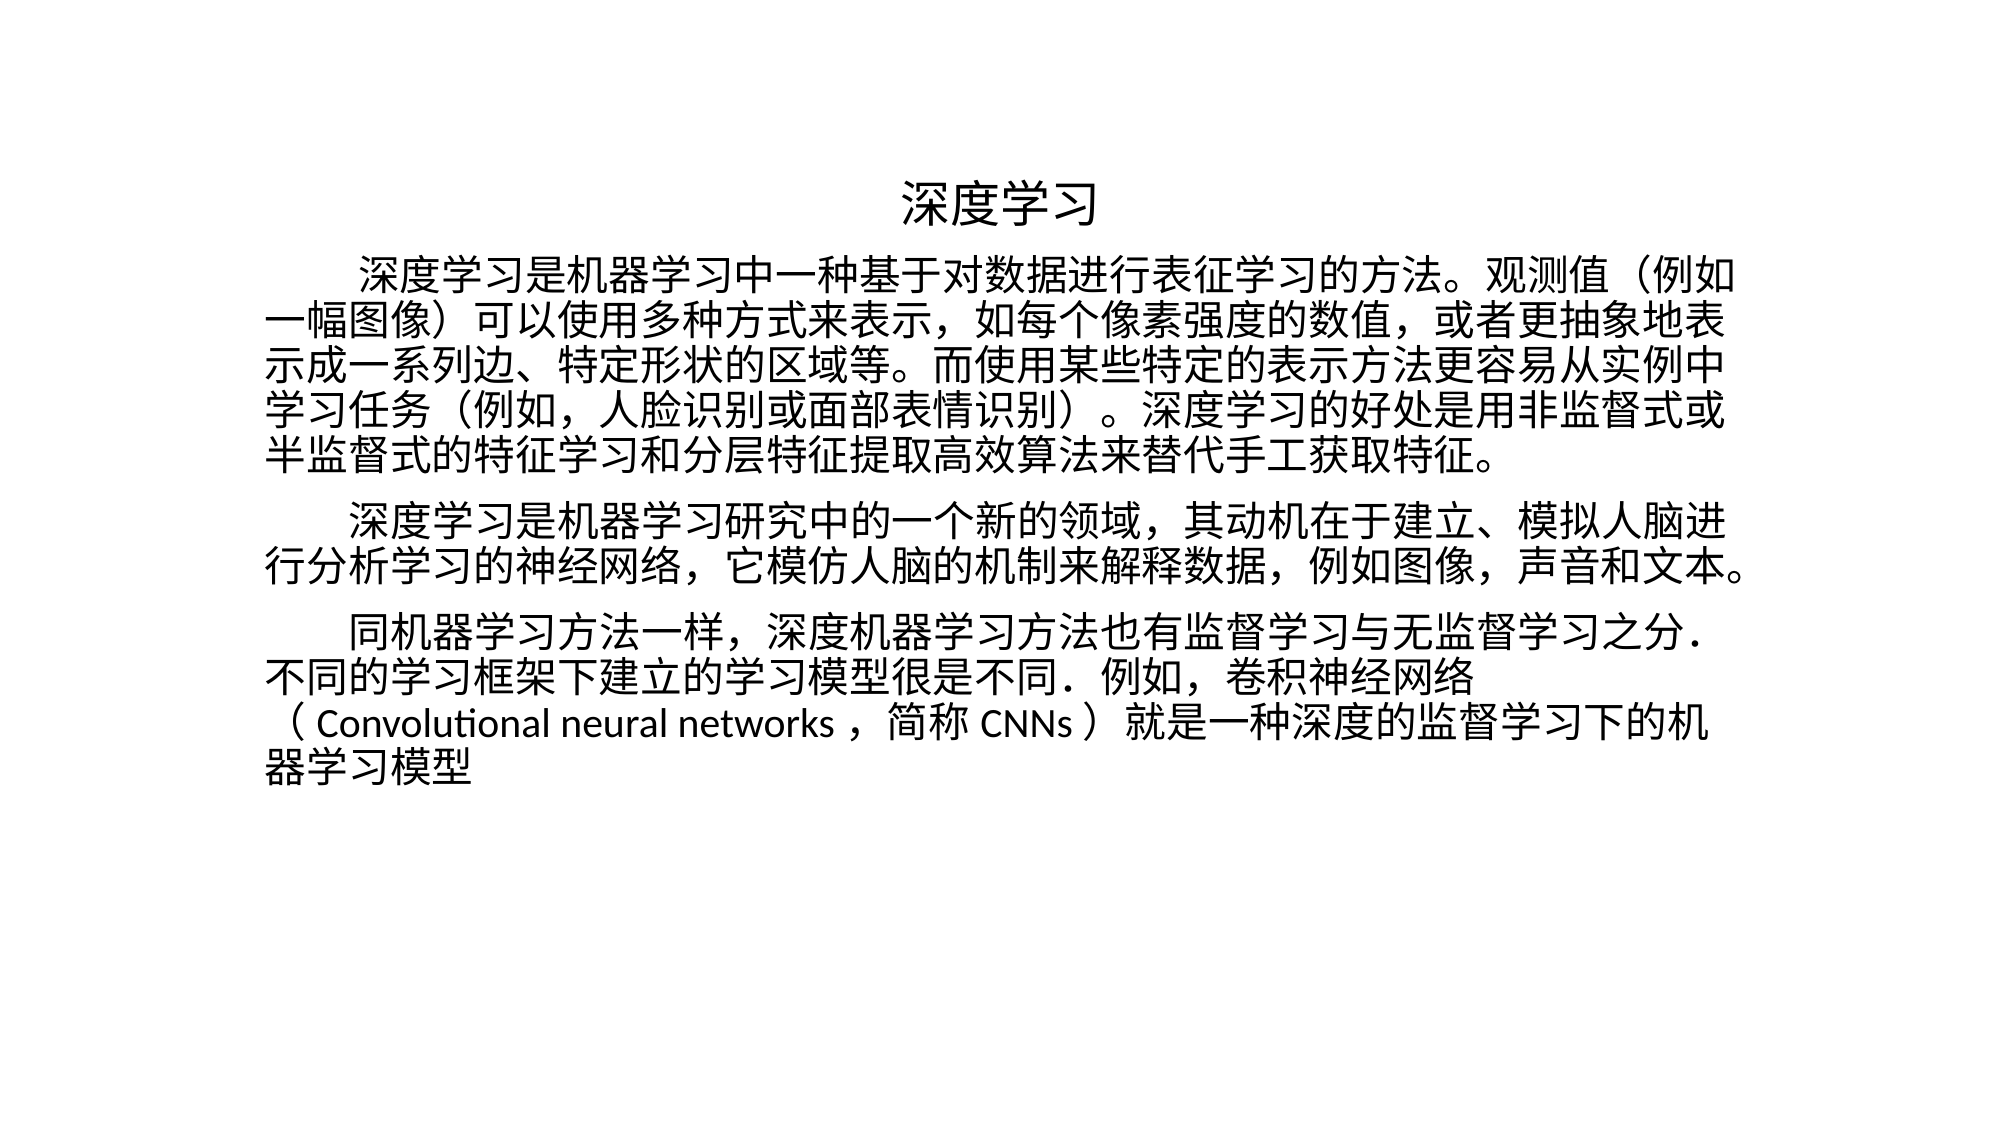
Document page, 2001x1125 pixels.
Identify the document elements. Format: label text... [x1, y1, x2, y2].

subtitle 深度学习 深度学习是机器学习中一种基于对数据进行表征学习的方法。观测值（例如一幅图像）可以使用多种方式来表示，如每个像素强度的数值，或者更抽象地表示成一系列边、特定形状的区域等。而使用某些特定的表示方法更容易从实例中学习任务（例如，人脸识别或面部表情识别）。深度学习的好处是用非监督式或半监督式的特征学习和分层特征提取高效算法来替代手工获取特征。 深度学习是机器学习研究中的一个新的领域，其动机在于建立、模拟人脑进行分析学习的神经网络，它模仿人脑的机制来解释数据，例如图像，声音和文本。 同机器学习方法一样，深度机器学习方法也有监督学习与无监督学习之分．不同的学习框架下建立的学习模型很是不同．例如，卷积神经网络（Convolutional neural networks，简称CNNs）就是一种深度的监督学习下的机器学习模型 [249, 172, 1752, 863]
